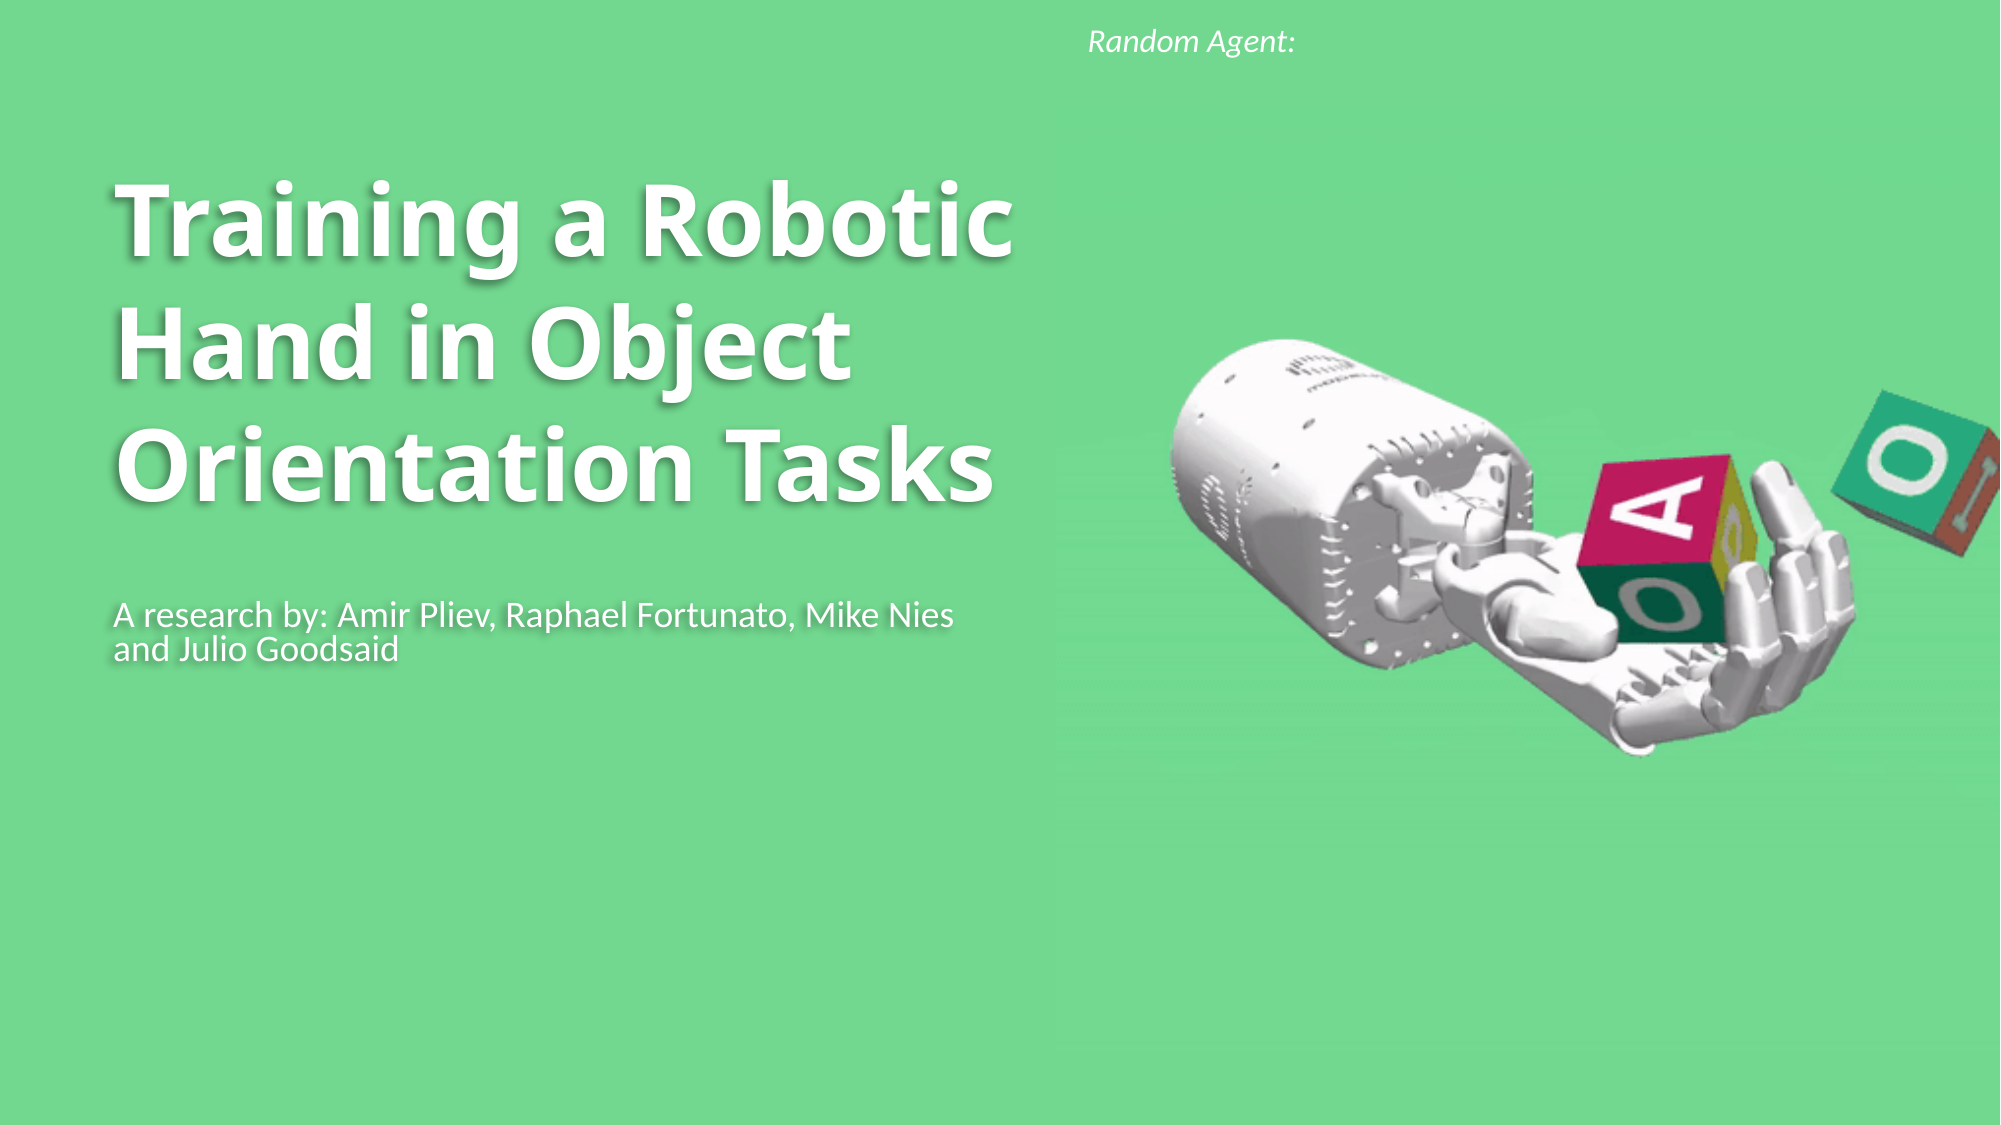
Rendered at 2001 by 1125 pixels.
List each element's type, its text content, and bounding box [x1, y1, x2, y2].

picture [1056, 106, 2000, 1051]
text_box A research by: Amir Pliev, Raphael Fortunato, Mike Nies and Julio Goodsaid [98, 593, 1000, 731]
text_box Training a Robotic Hand in Object Orientation Tasks [98, 142, 1051, 534]
text_box Random Agent: [1072, 21, 1975, 75]
